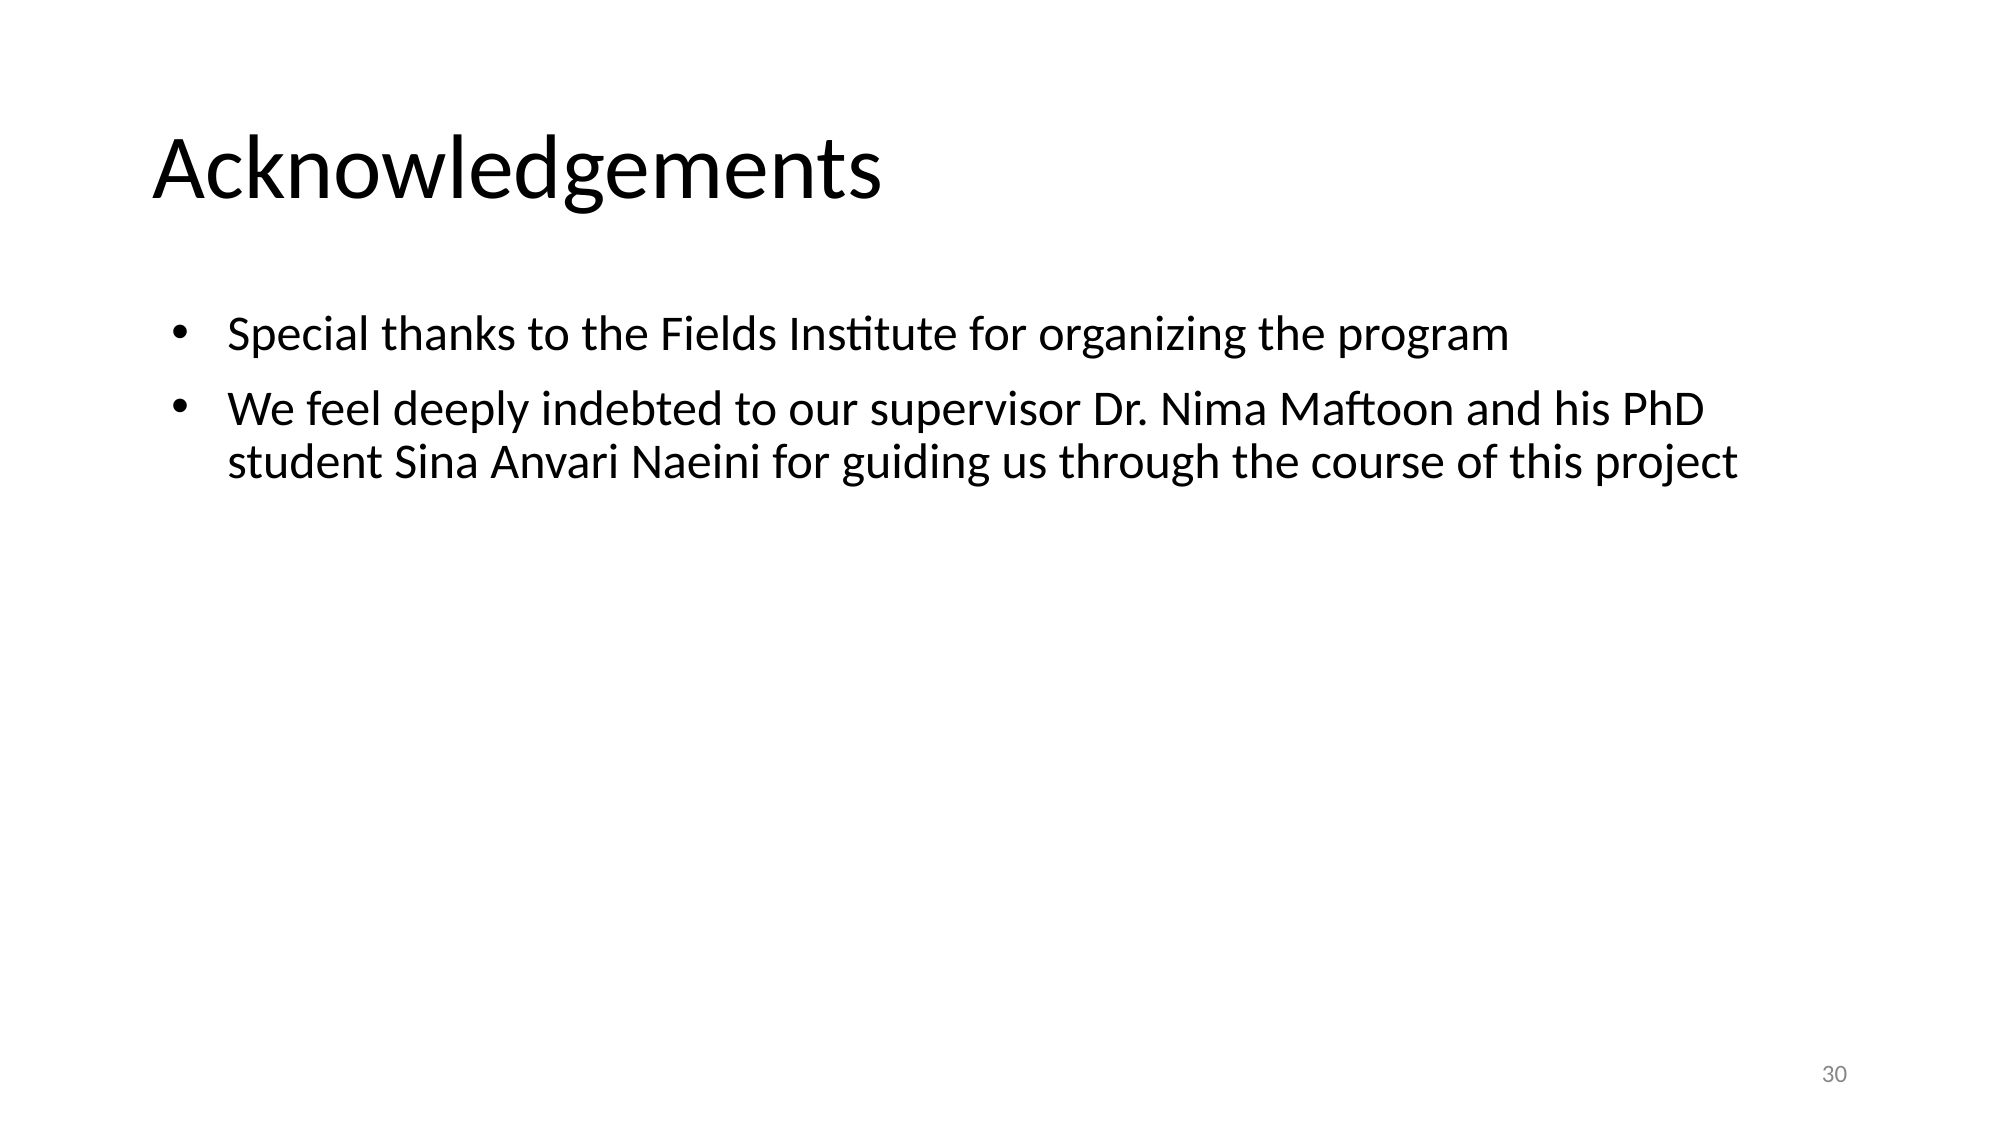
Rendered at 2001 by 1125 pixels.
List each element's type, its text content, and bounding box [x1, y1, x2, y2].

list Special thanks to the Fields Institute for organizing the program We feel deeply indebted to our supervisor Dr. Nima Maftoon and his PhD student Sina Anvari Naeini for guiding us through the course of this project [137, 299, 1863, 1014]
title Acknowledgements [137, 59, 1863, 278]
slide_number 30 [1412, 1042, 1863, 1103]
